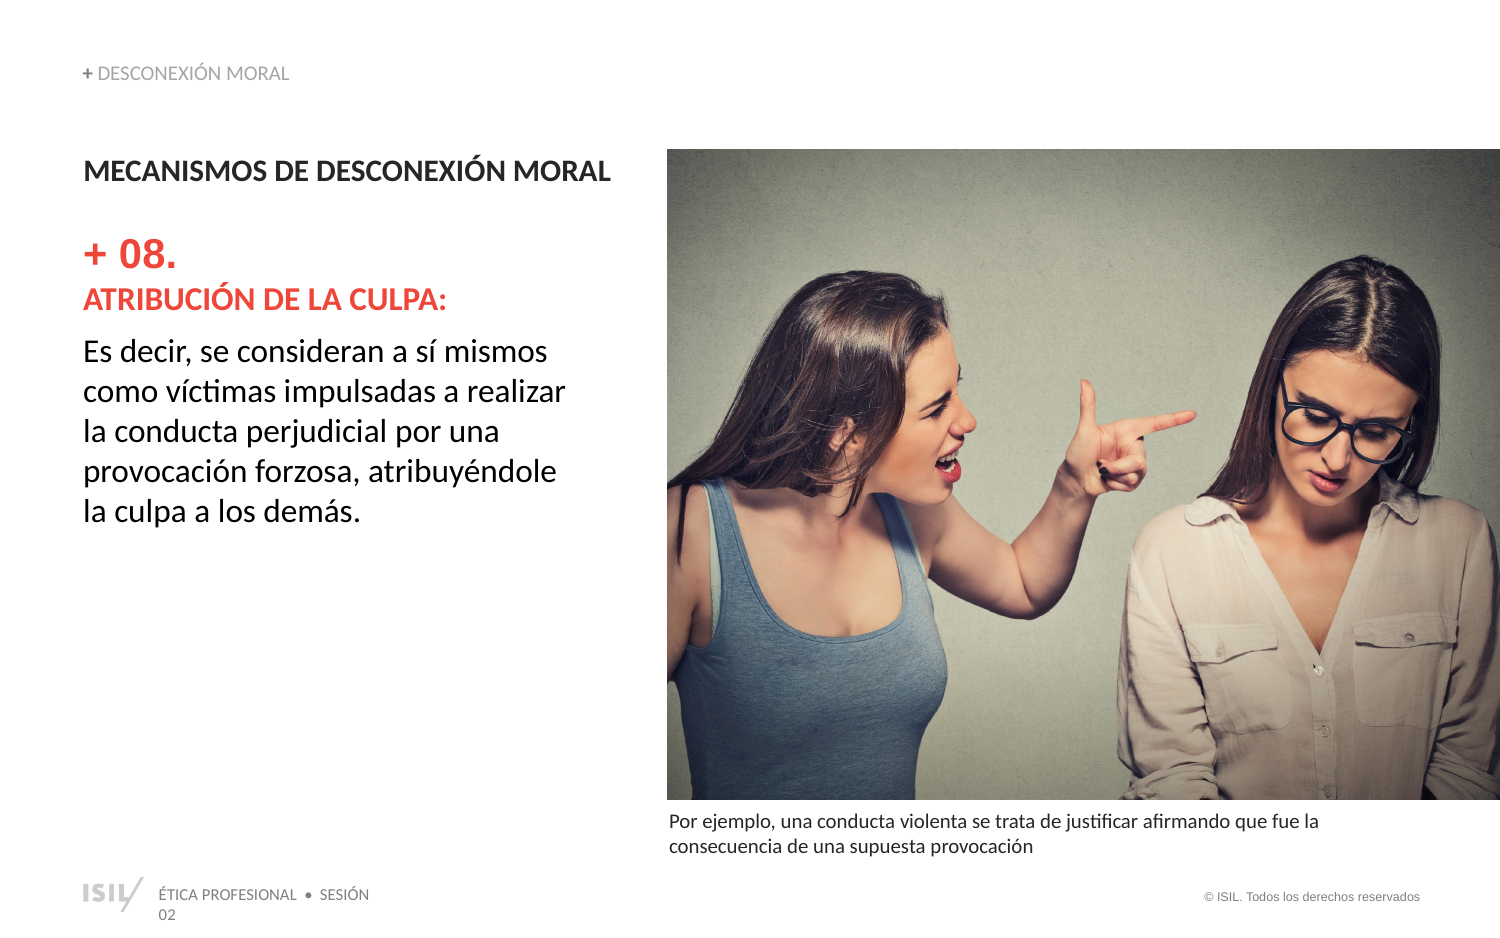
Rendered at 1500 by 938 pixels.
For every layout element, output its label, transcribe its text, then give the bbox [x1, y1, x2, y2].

text_box MECANISMOS DE DESCONEXIÓN MORAL [83, 150, 626, 188]
picture [666, 149, 1500, 800]
text_box + 08. ATRIBUCIÓN DE LA CULPA: Es decir, se consideran a sí mismos como víctimas impulsadas a realizar la conducta perjudicial por una provocación forzosa, atribuyéndole la culpa a los demás. [83, 227, 586, 530]
text_box Por ejemplo, una conducta violenta se trata de justificar afirmando que fue la consecuencia de una supuesta provocación [667, 808, 1424, 859]
text_box + DESCONEXIÓN MORAL [82, 62, 768, 85]
